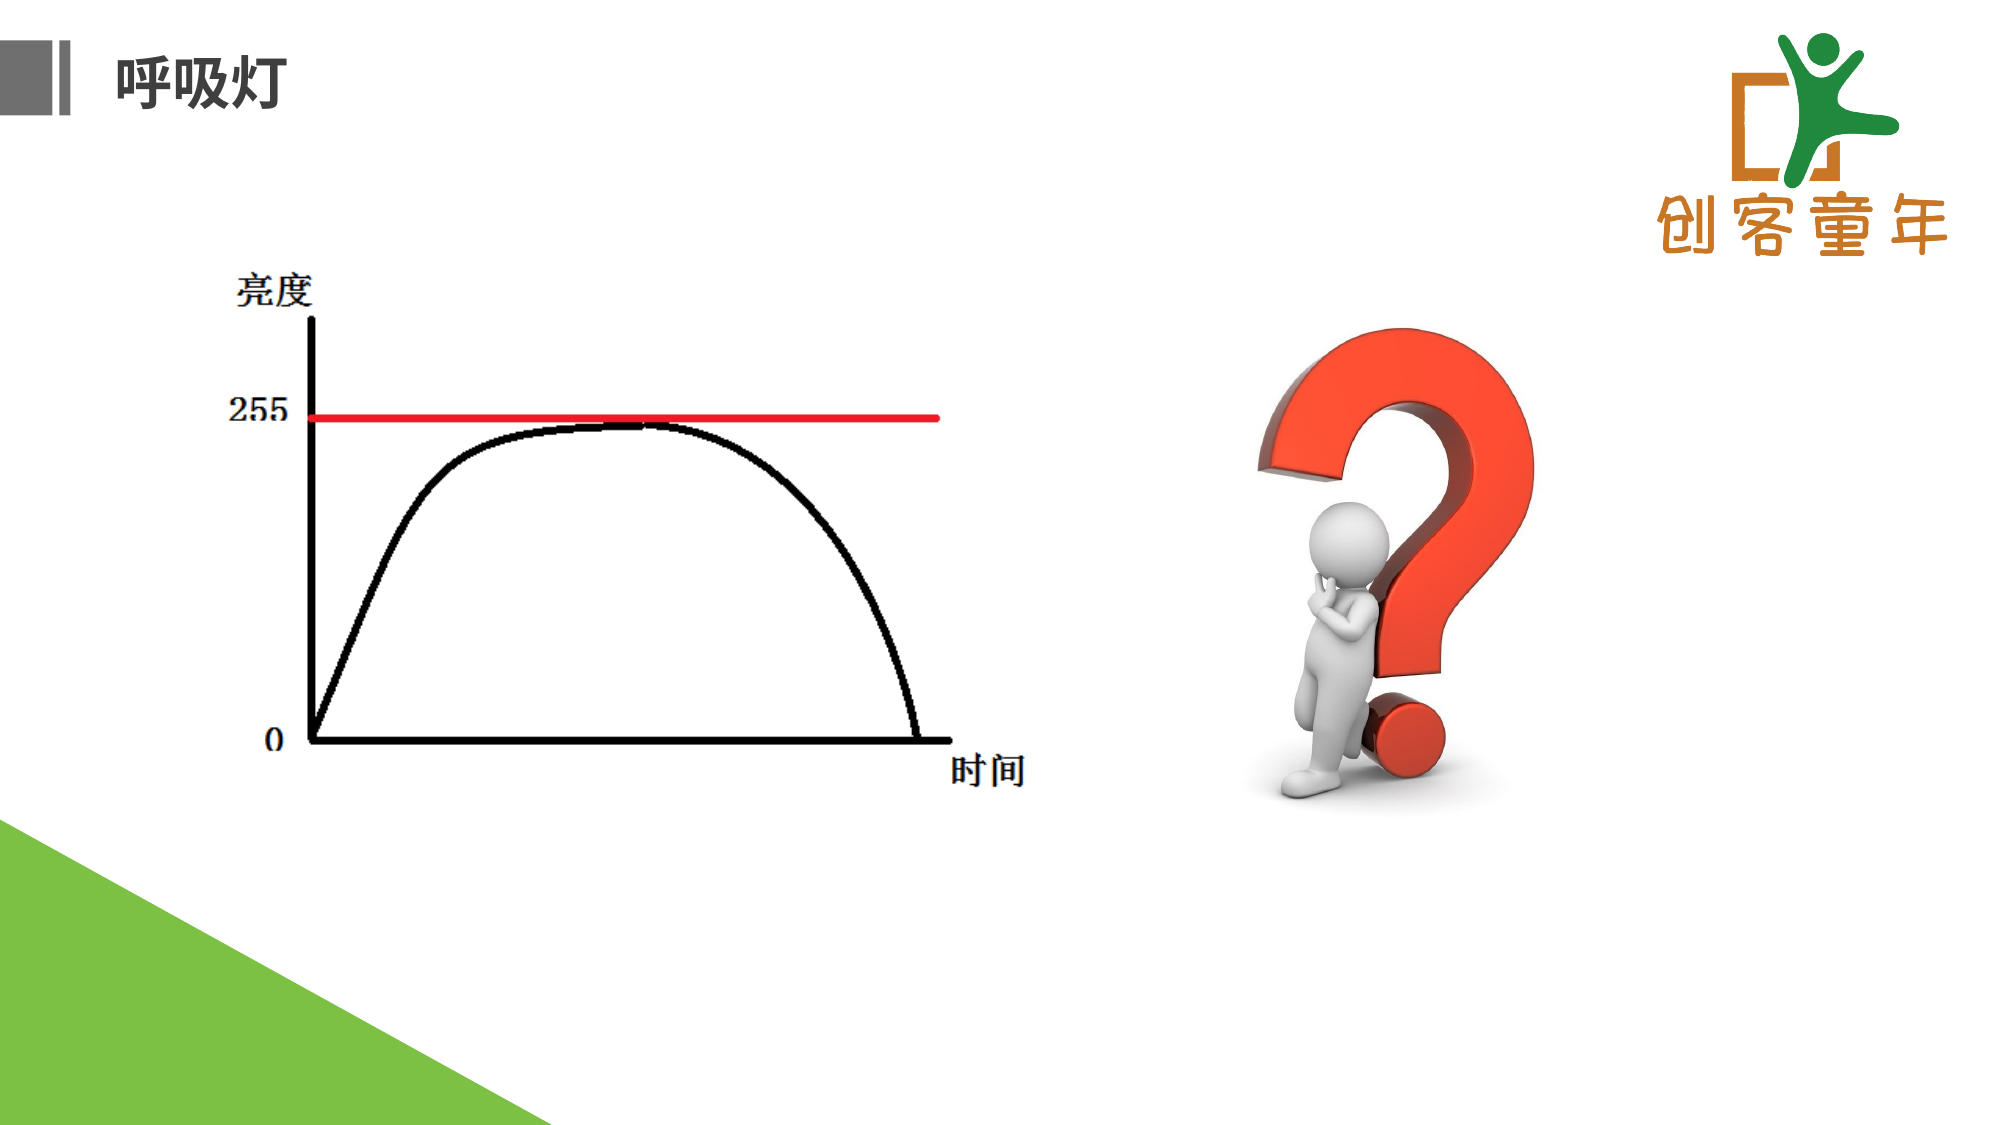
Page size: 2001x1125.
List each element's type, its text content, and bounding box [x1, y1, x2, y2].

picture [217, 252, 1031, 820]
text_box 呼吸灯 [99, 39, 305, 124]
text_box [0, 818, 553, 1125]
picture [1239, 324, 1542, 820]
picture [1605, 5, 1999, 275]
